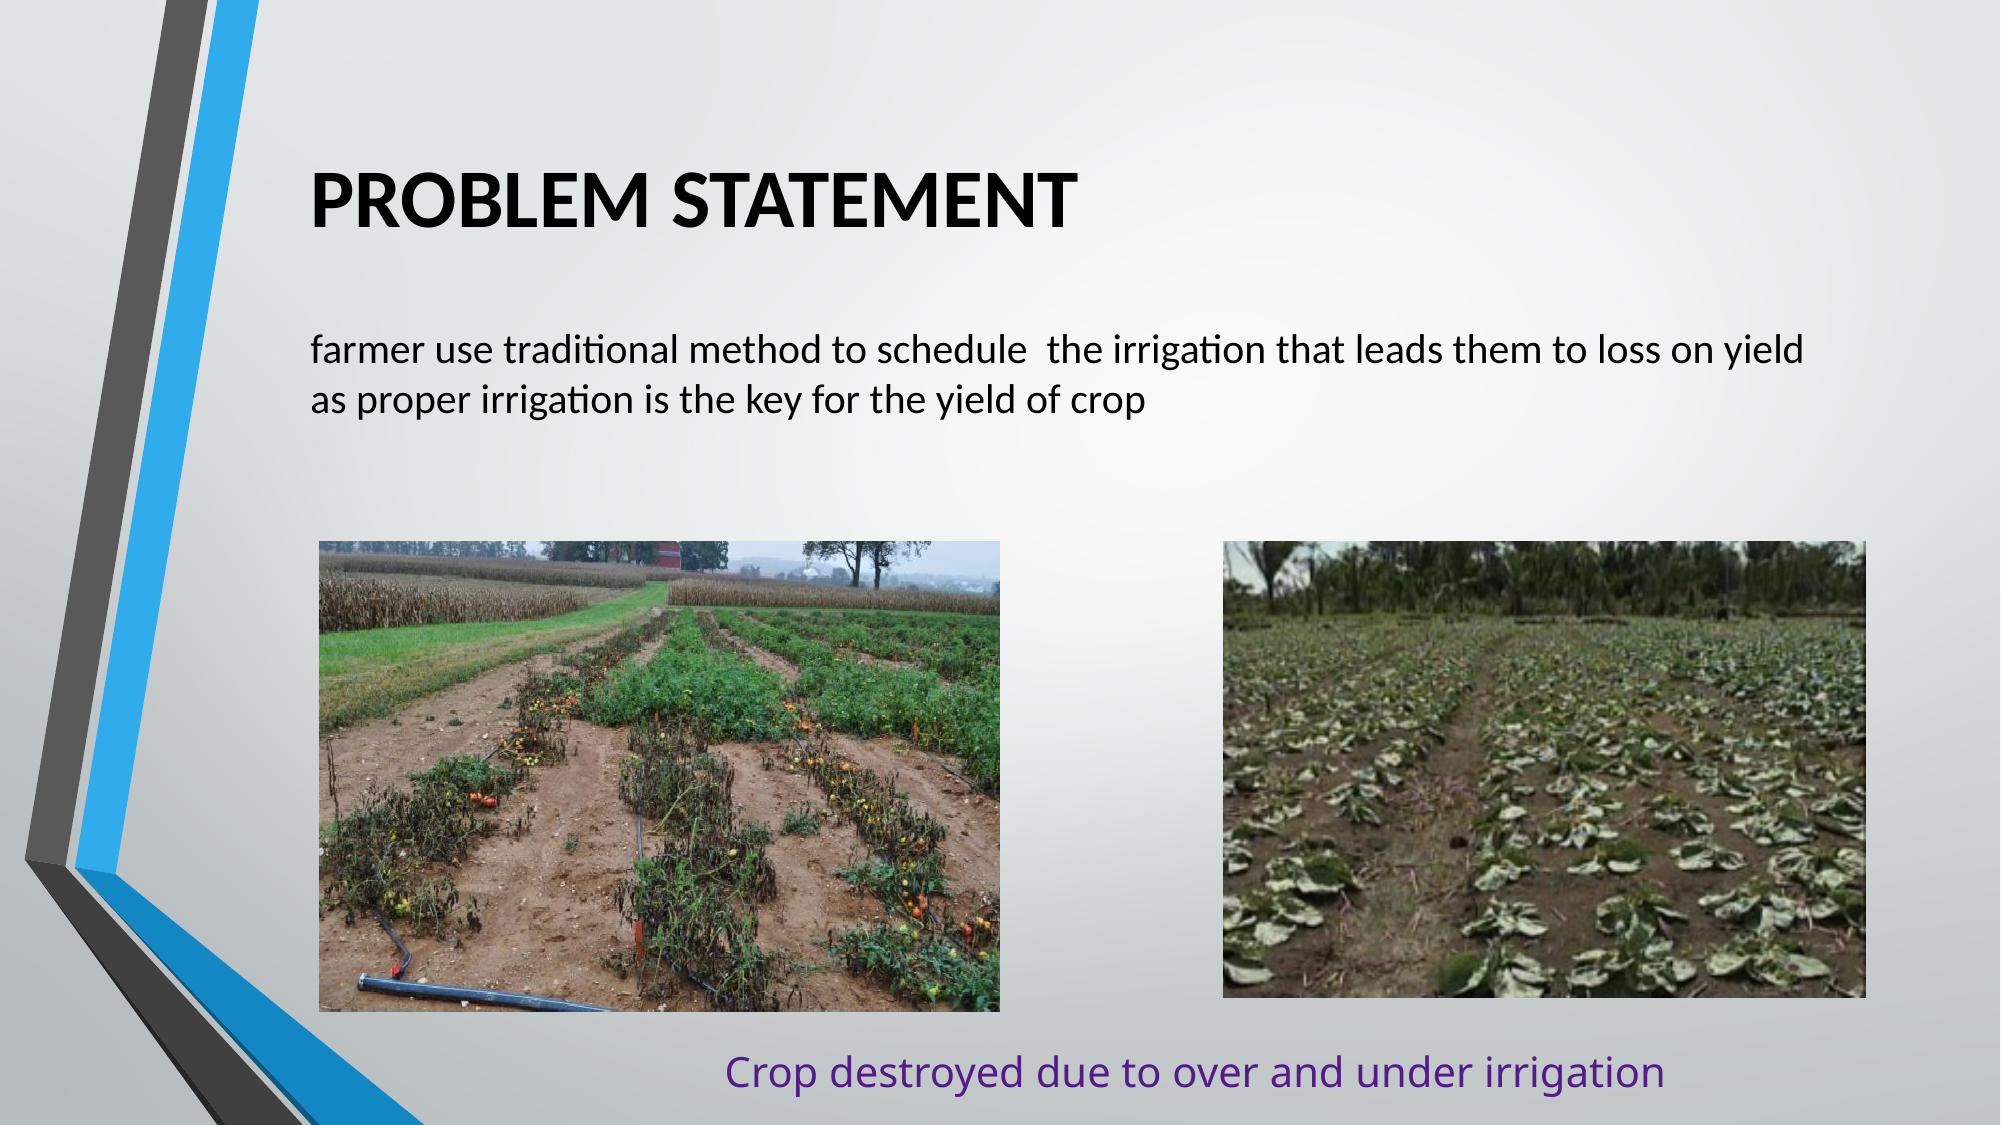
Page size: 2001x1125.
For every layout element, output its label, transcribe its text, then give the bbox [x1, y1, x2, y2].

text_box Crop destroyed due to over and under irrigation [709, 1038, 1692, 1104]
text_box farmer use traditional method to schedule the irrigation that leads them to loss on yield as proper irrigation is the key for the yield of crop [295, 314, 1866, 430]
picture [1223, 541, 1866, 998]
picture [318, 541, 1000, 1012]
title PROBLEM STATEMENT [295, 139, 2000, 250]
